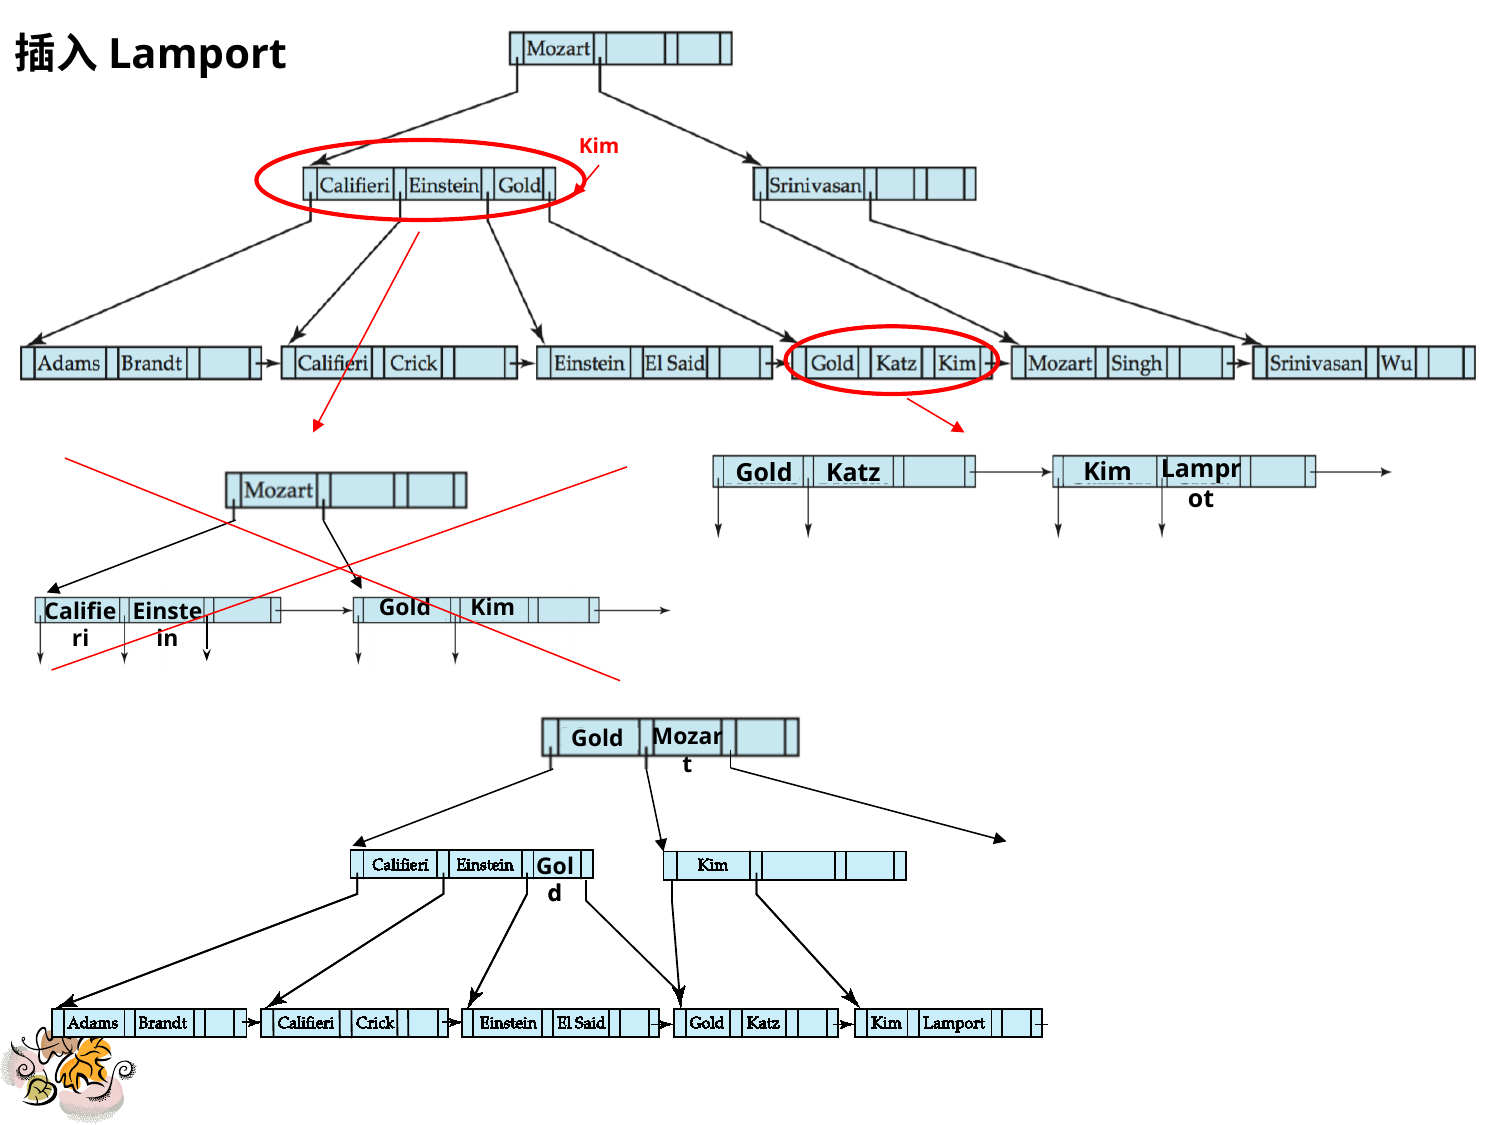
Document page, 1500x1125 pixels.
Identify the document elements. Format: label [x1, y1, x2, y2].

text_box [51, 466, 628, 671]
text_box [352, 705, 1007, 841]
picture [0, 18, 1489, 395]
text_box [906, 398, 965, 433]
text_box [312, 231, 420, 433]
text_box [64, 457, 621, 465]
text_box [11, 460, 60, 675]
text_box [687, 432, 1400, 551]
text_box [51, 843, 1049, 1038]
text_box [572, 165, 600, 197]
text_box [625, 460, 678, 675]
